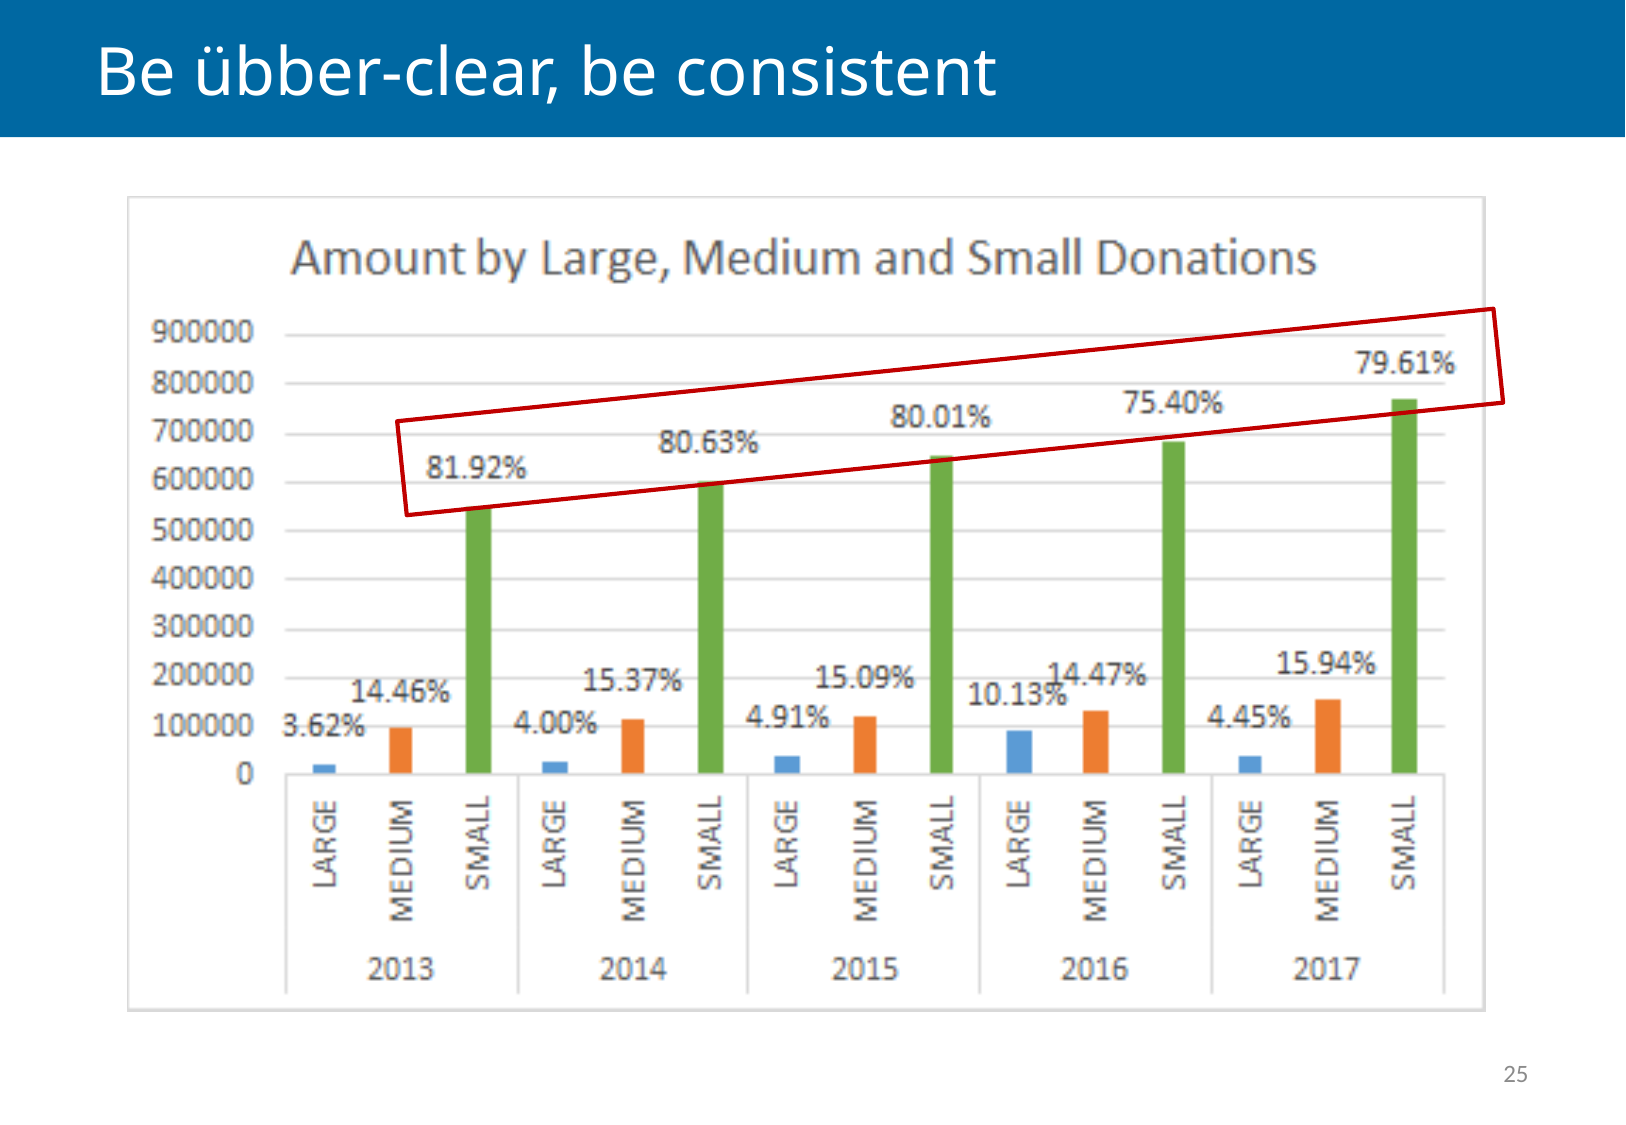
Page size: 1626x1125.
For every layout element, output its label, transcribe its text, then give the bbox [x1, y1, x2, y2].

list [127, 195, 1487, 1012]
slide_number 25 [1164, 1042, 1544, 1103]
text_box [1491, 306, 1506, 406]
title Be übber-clear, be consistent [80, 0, 1543, 138]
